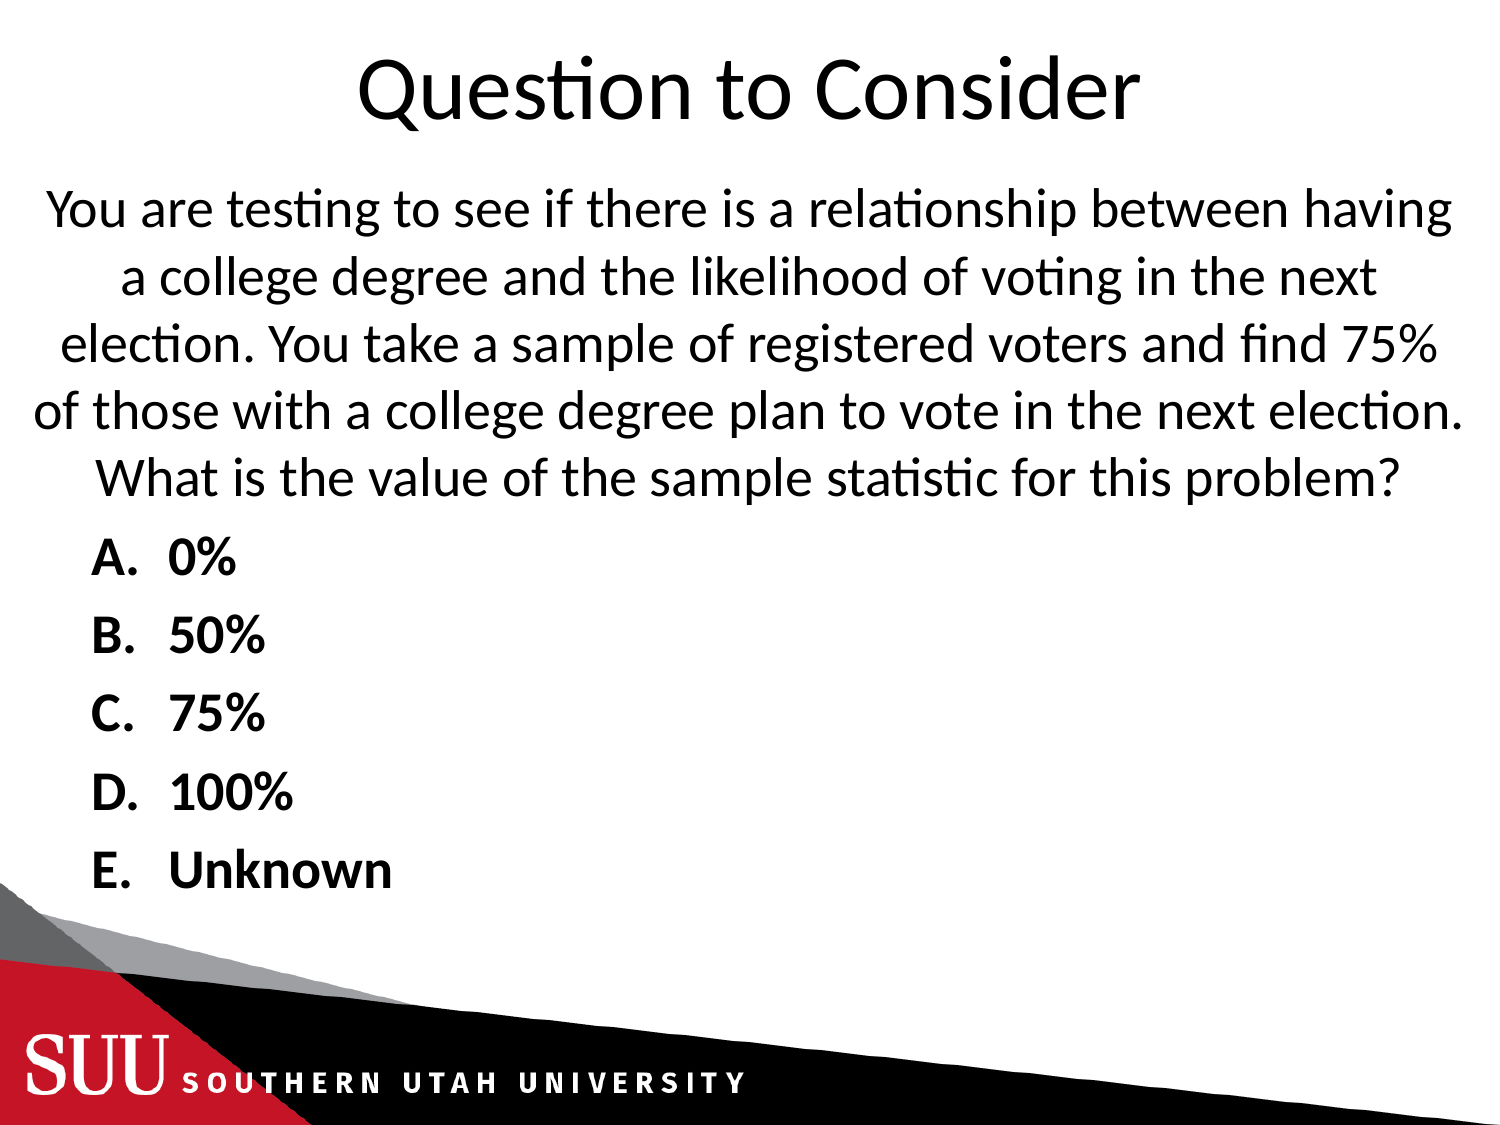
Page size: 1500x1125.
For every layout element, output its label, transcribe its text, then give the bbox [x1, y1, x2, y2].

list You are testing to see if there is a relationship between having a college degree and the likelihood of voting in the next election. You take a sample of registered voters and find 75% of those with a college degree plan to vote in the next election. What is the value of the sample statistic for this problem? 0% 50% 75% 100% Unknown [16, 164, 1483, 941]
title Question to Consider [75, 15, 1425, 150]
picture [0, 0, 1500, 1125]
